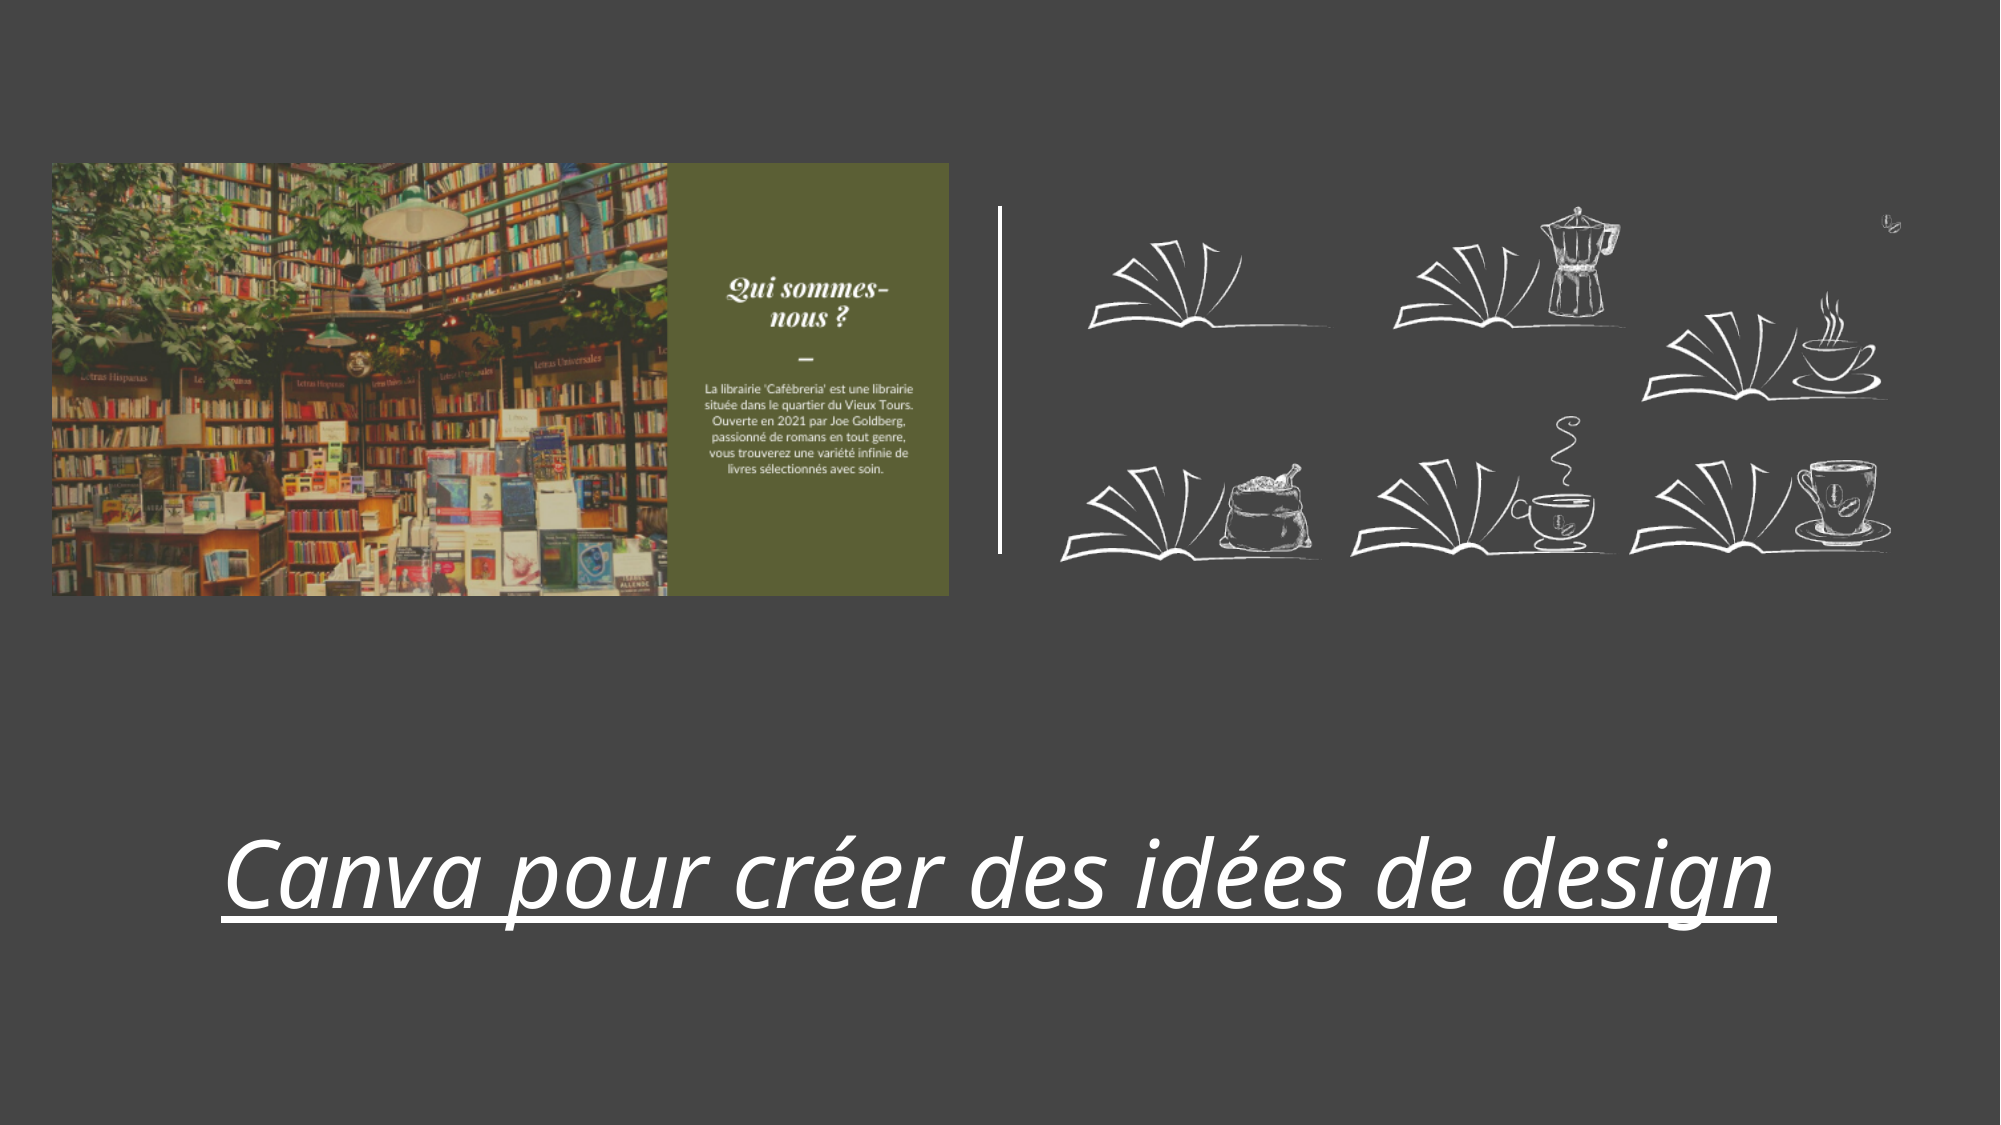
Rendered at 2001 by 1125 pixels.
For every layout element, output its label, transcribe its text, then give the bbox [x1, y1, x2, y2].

picture [52, 163, 949, 596]
picture [1051, 163, 1948, 596]
title Canva pour créer des idées de design [115, 738, 1882, 937]
